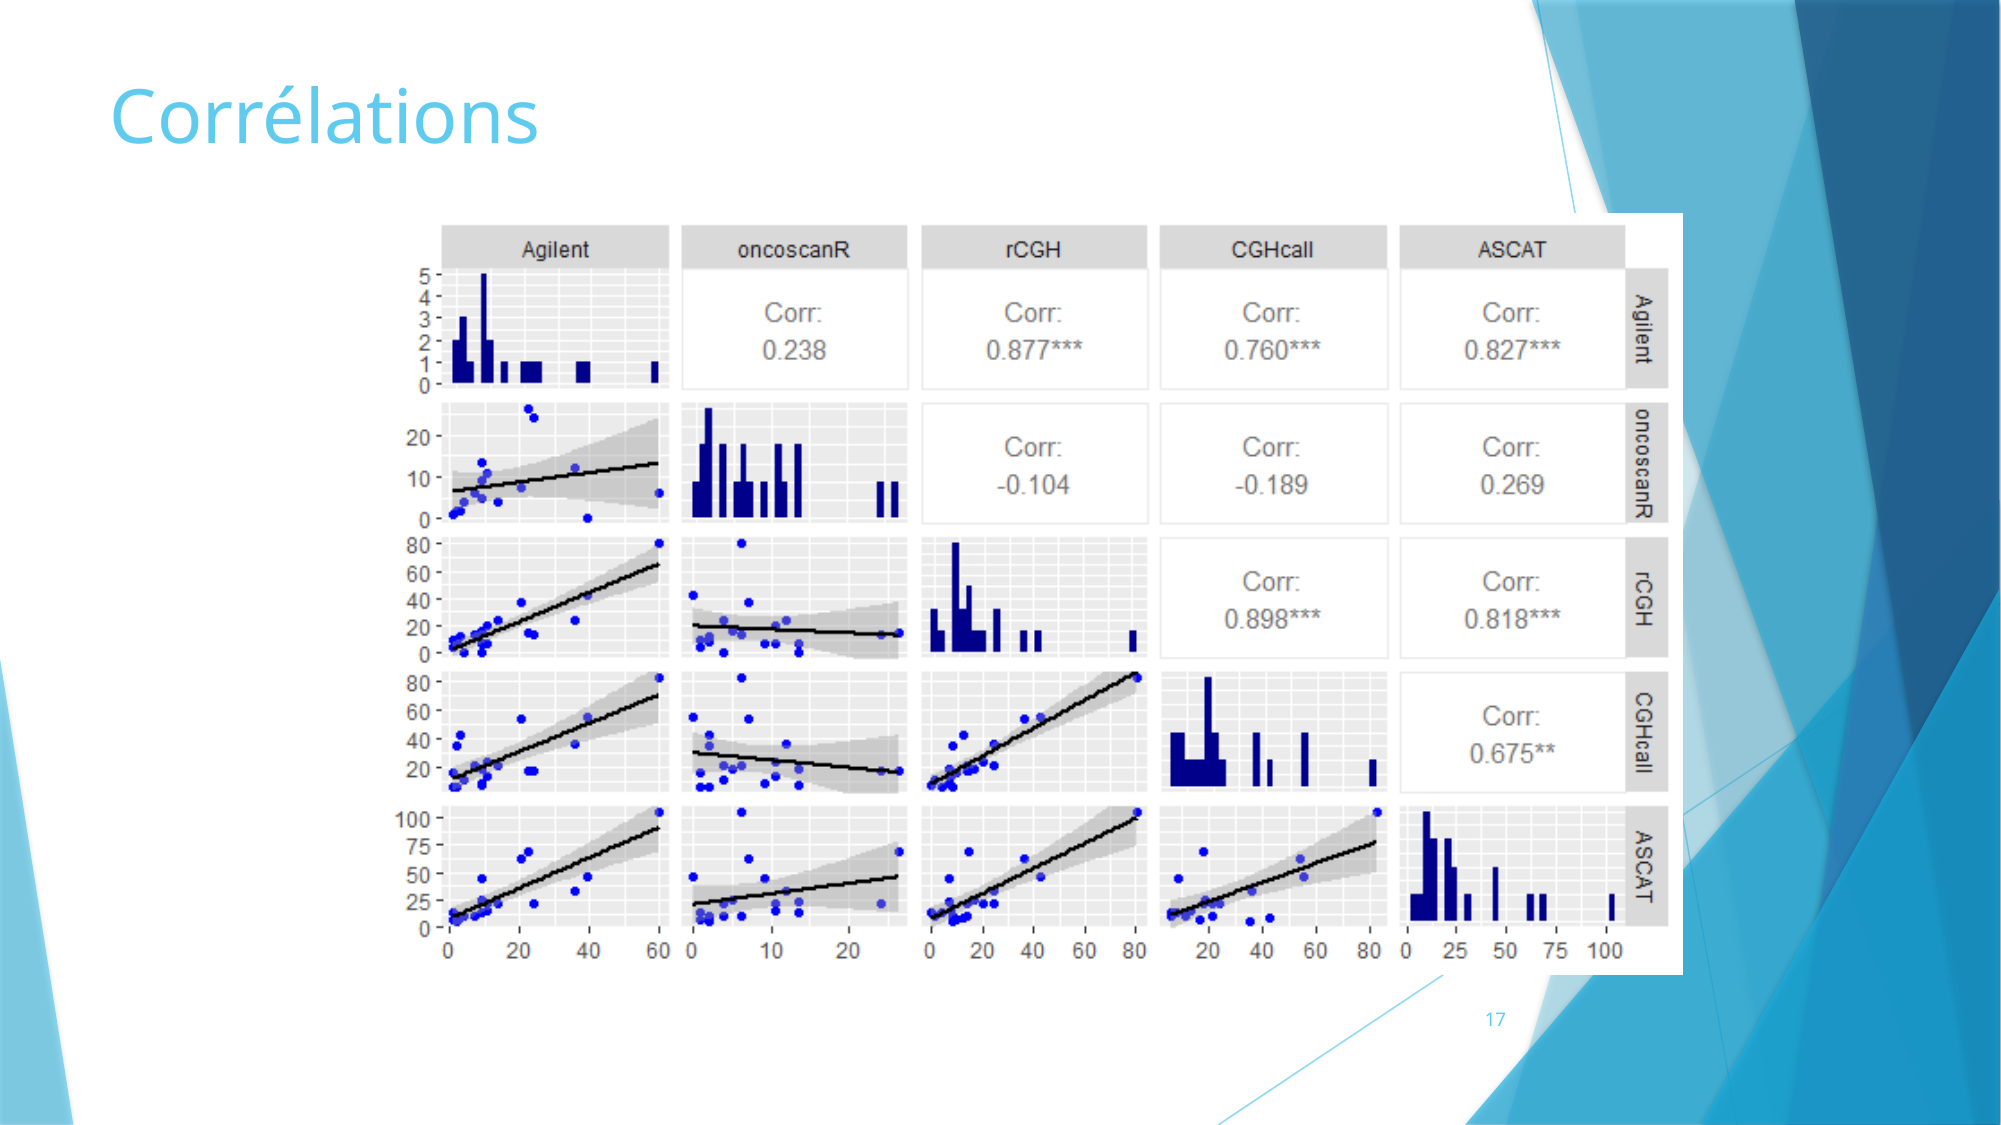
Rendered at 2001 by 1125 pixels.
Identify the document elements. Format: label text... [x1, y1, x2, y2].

slide_number 17 [1409, 991, 1521, 1051]
picture [383, 213, 1683, 975]
title Corrélations [109, 68, 1520, 285]
